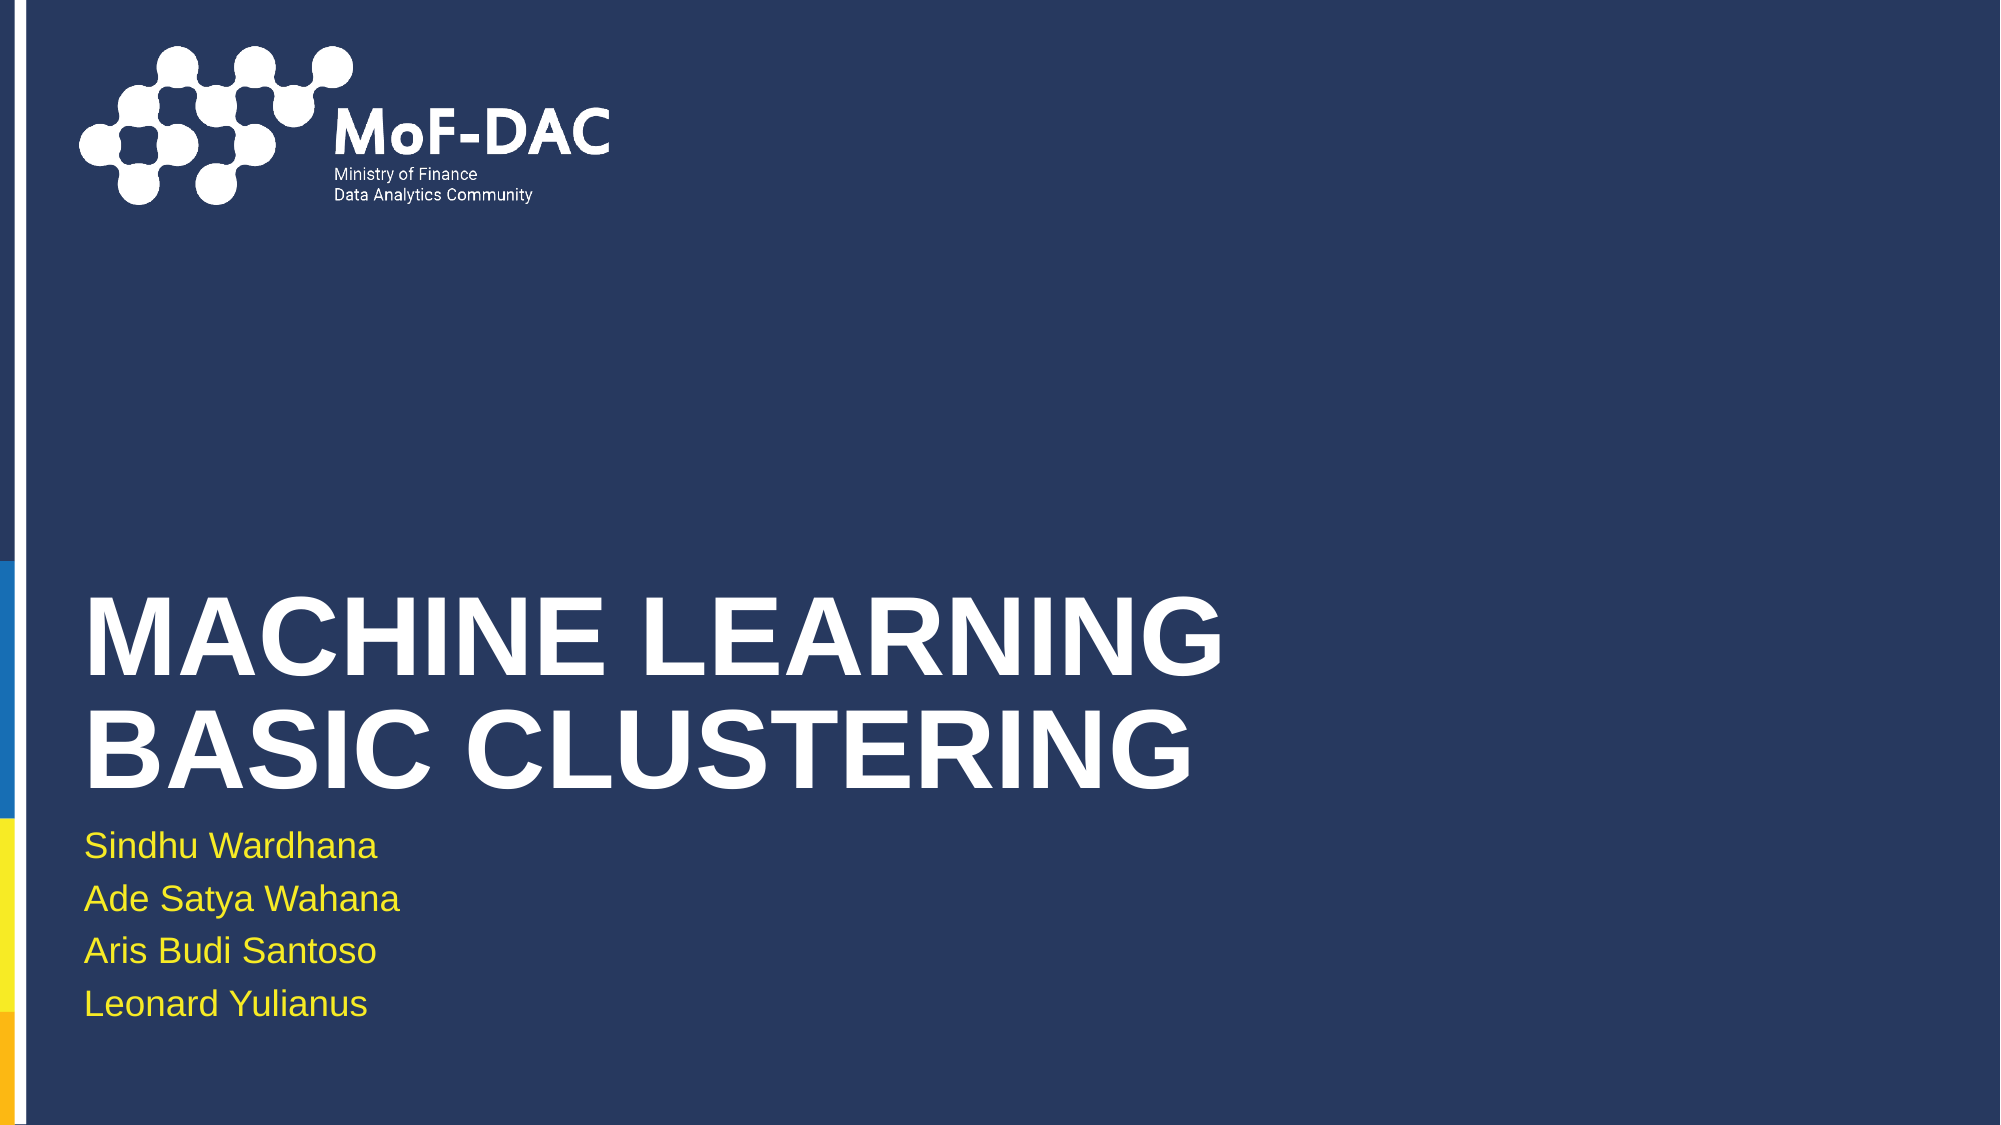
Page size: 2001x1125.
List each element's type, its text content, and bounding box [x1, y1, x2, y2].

subtitle Sindhu Wardhana Ade Satya Wahana Aris Budi Santoso Leonard Yulianus [68, 821, 1356, 1032]
picture [46, 12, 651, 262]
title MACHINE LEARNING BASIC CLUSTERING [68, 363, 1608, 819]
